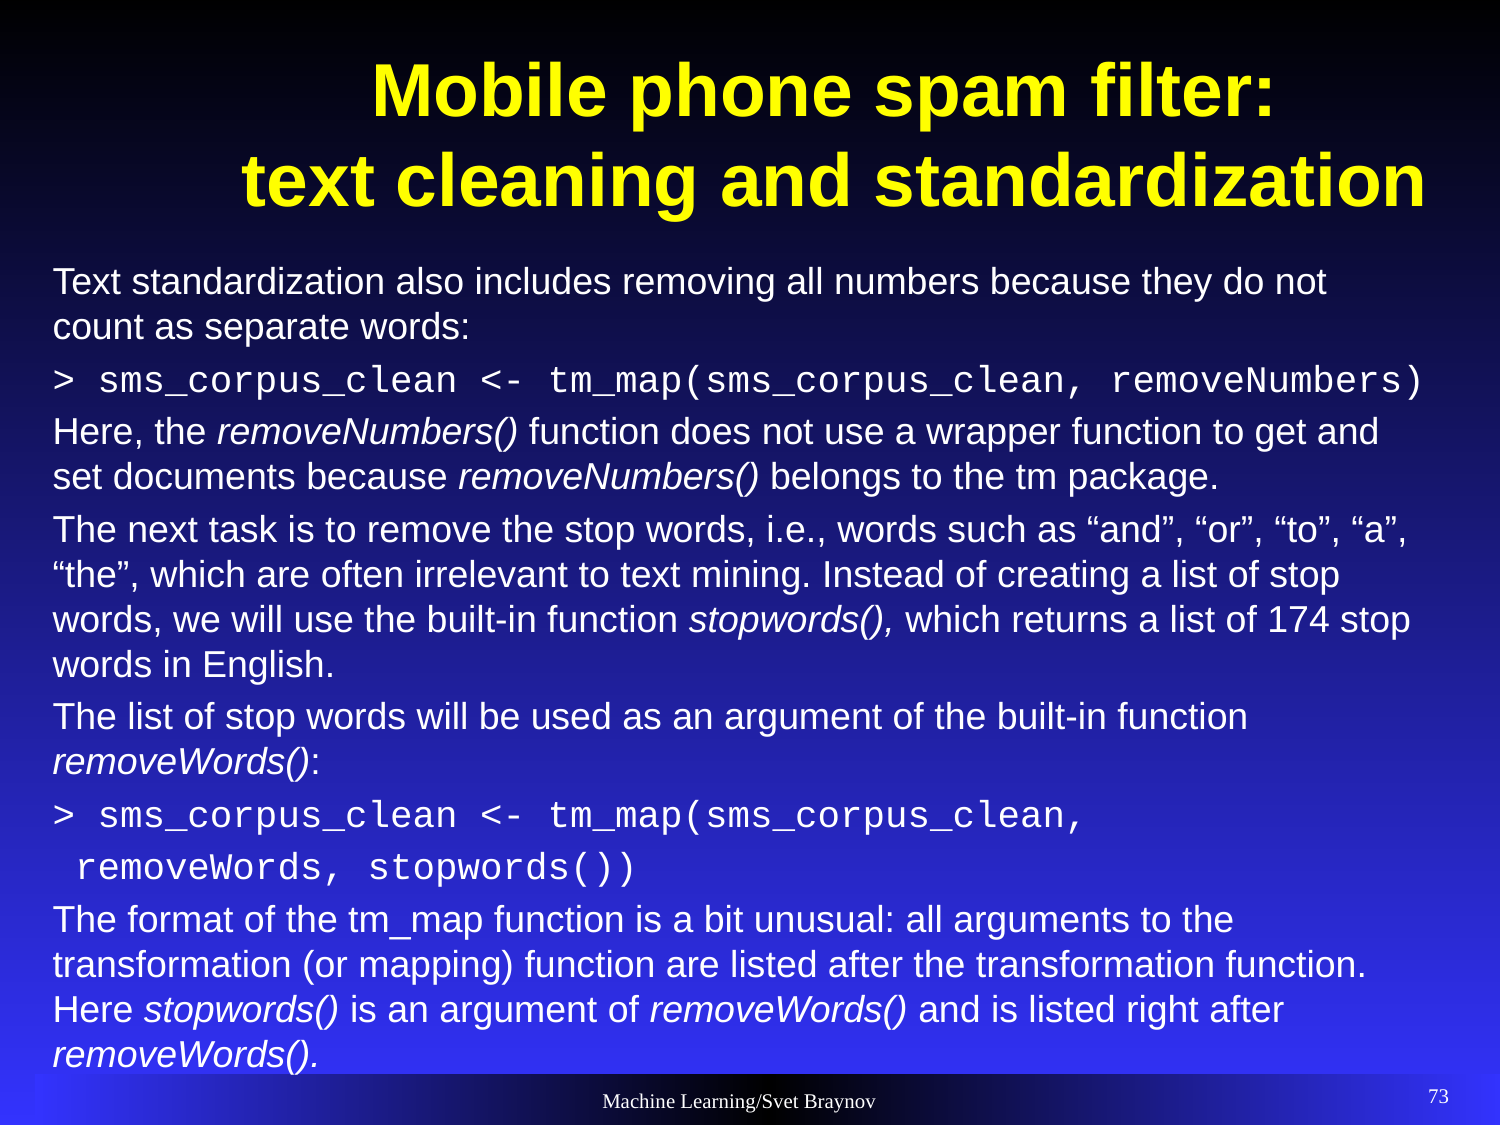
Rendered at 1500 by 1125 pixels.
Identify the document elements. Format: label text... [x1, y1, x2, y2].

title Mobile phone spam filter: text cleaning and standardization [187, 37, 1463, 225]
slide_number 73 [1413, 1074, 1500, 1125]
list Text standardization also includes removing all numbers because they do not count as separate words: > sms_corpus_clean <- tm_map(sms_corpus_clean, removeNumbers) Here, the removeNumbers() function does not use a wrapper function to get and set documents because removeNumbers() belongs to the tm package. The next task is to remove the stop words, i.e., words such as “and”, “or”, “to”, “a”, “the”, which are often irrelevant to text mining. Instead of creating a list of stop words, we will use the built-in function stopwords(), which returns a list of 174 stop words in English. The list of stop words will be used as an argument of the built-in function removeWords(): > sms_corpus_clean <- tm_map(sms_corpus_clean, removeWords, stopwords()) The format of the tm_map function is a bit unusual: all arguments to the transformation (or mapping) function are listed after the transformation function. Here stopwords() is an argument of removeWords() and is listed right after removeWords(). [37, 249, 1443, 926]
